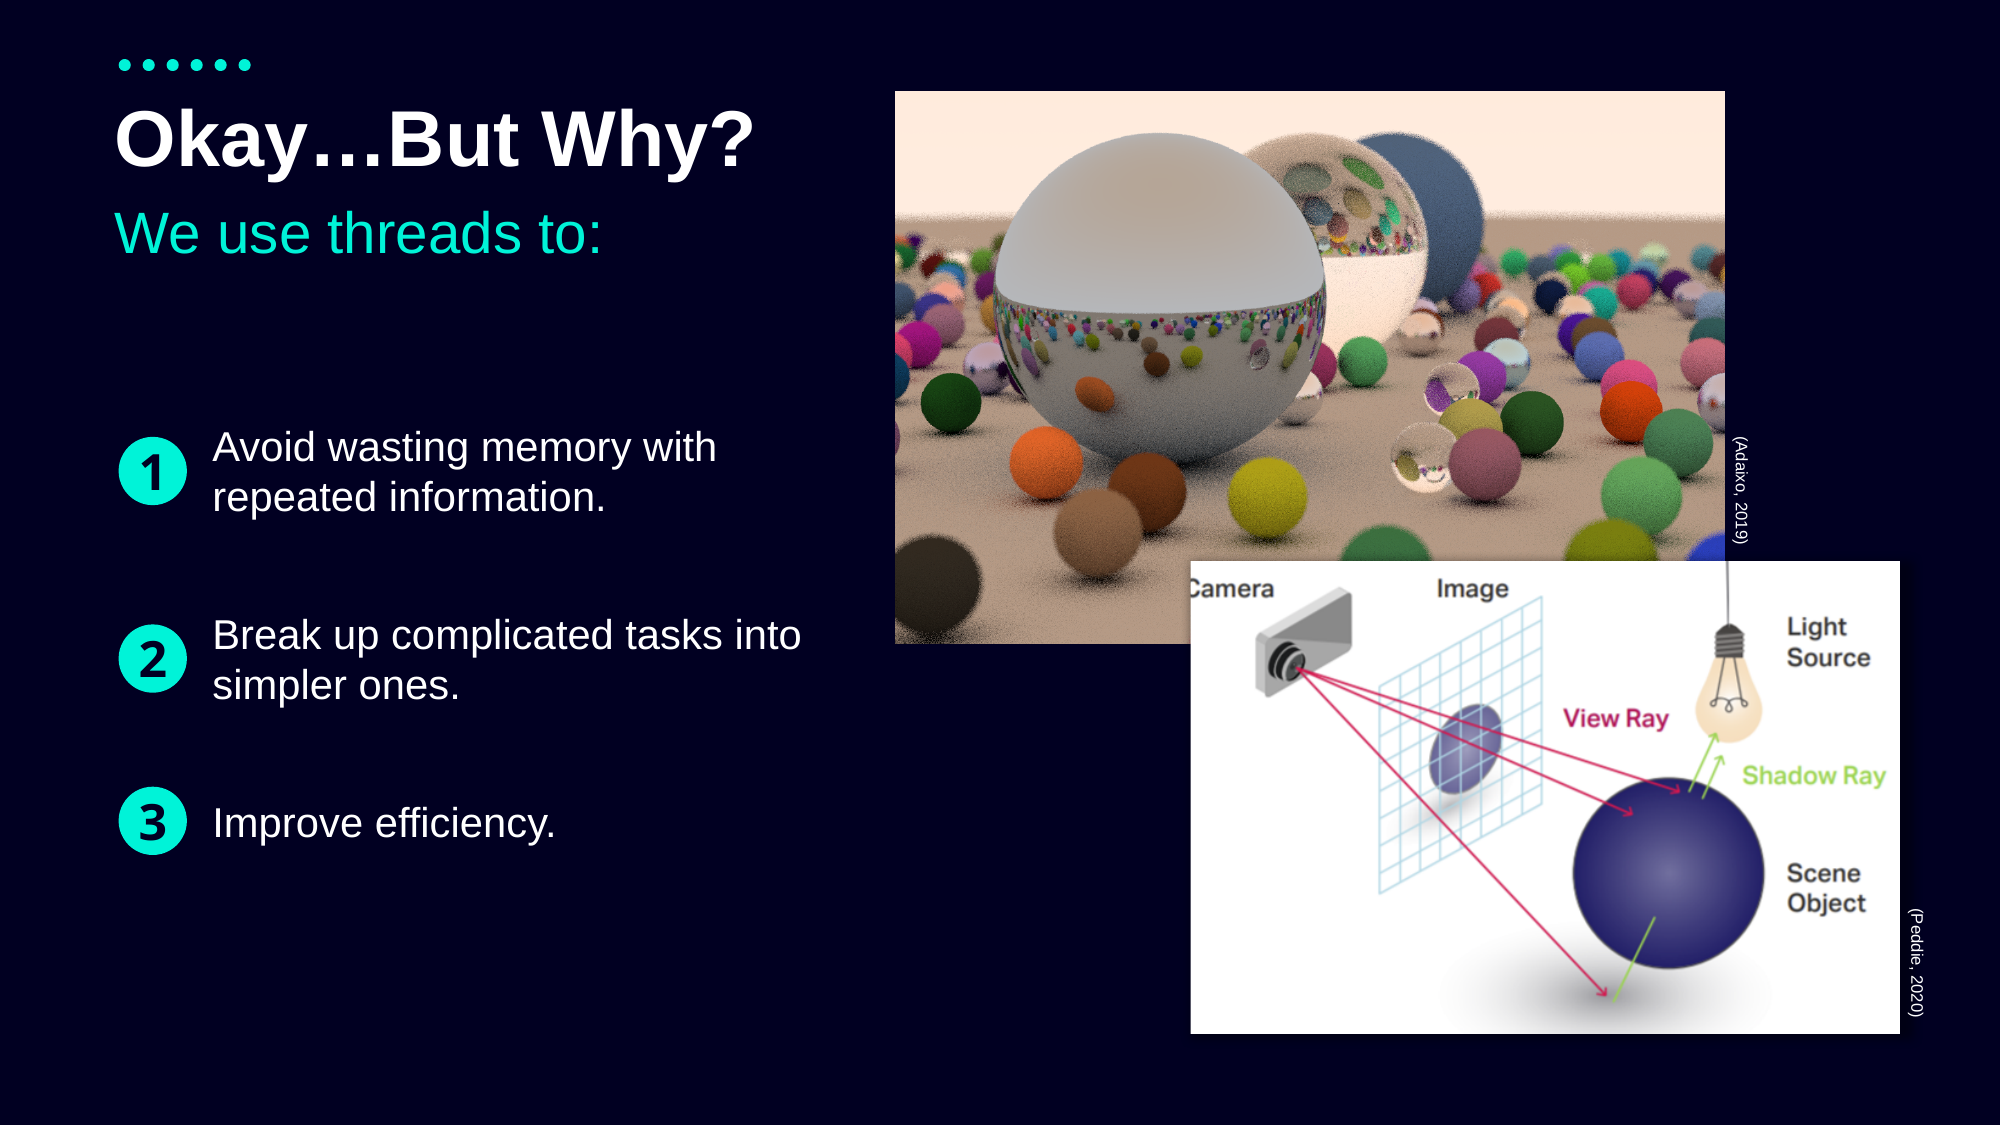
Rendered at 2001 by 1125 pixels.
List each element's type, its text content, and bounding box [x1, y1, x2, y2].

text_box (Adaixo, 2019) [1725, 420, 1760, 560]
text_box Break up complicated tasks into simpler ones. [197, 600, 883, 716]
list We use threads to: [99, 195, 895, 313]
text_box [118, 620, 187, 697]
text_box (Peddie, 2020) [1900, 893, 1936, 1033]
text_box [118, 433, 187, 509]
text_box Improve efficiency. [197, 788, 883, 853]
title Okay…But Why? [99, 91, 895, 193]
text_box Avoid wasting memory with repeated information. [197, 412, 883, 528]
picture [895, 91, 1900, 1034]
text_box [118, 782, 187, 859]
